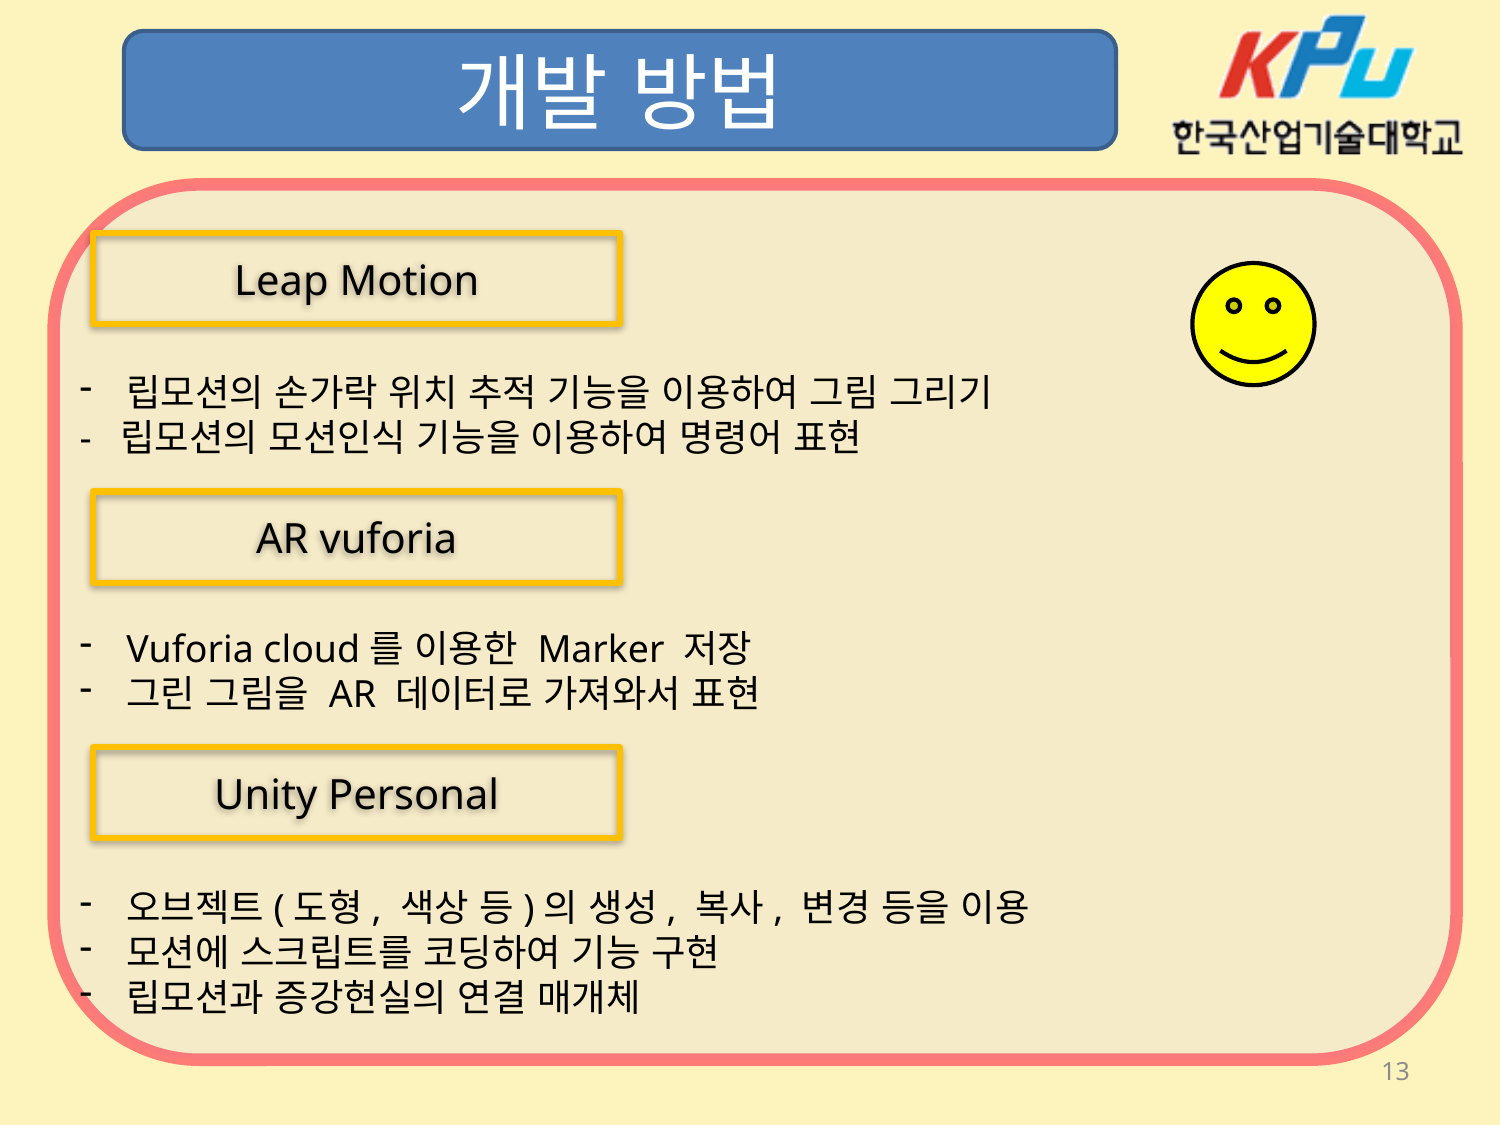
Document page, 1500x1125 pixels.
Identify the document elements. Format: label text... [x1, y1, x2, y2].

text_box [51, 182, 1459, 1062]
text_box Leap Motion [93, 232, 621, 325]
text_box 개발 방법 [121, 28, 1110, 152]
text_box 립모션의 손가락 위치 추적 기능을 이용하여 그림 그리기 - 립모션의 모션인식 기능을 이용하여 명령어 표현 [64, 361, 1322, 467]
text_box Vuforia cloud를 이용한 Marker 저장 그린 그림을 AR 데이터로 가져와서 표현 [64, 617, 1322, 723]
text_box [1190, 260, 1317, 388]
picture [1115, 0, 1500, 158]
text_box AR vuforia [93, 491, 621, 584]
text_box 오브젝트(도형, 색상 등)의 생성, 복사, 변경 등을 이용 모션에 스크립트를 코딩하여 기능 구현 립모션과 증강현실의 연결 매개체 [64, 876, 1322, 1027]
text_box Unity Personal [93, 746, 621, 839]
text_box [491, 702, 1405, 756]
slide_number 13 [1074, 1042, 1425, 1103]
